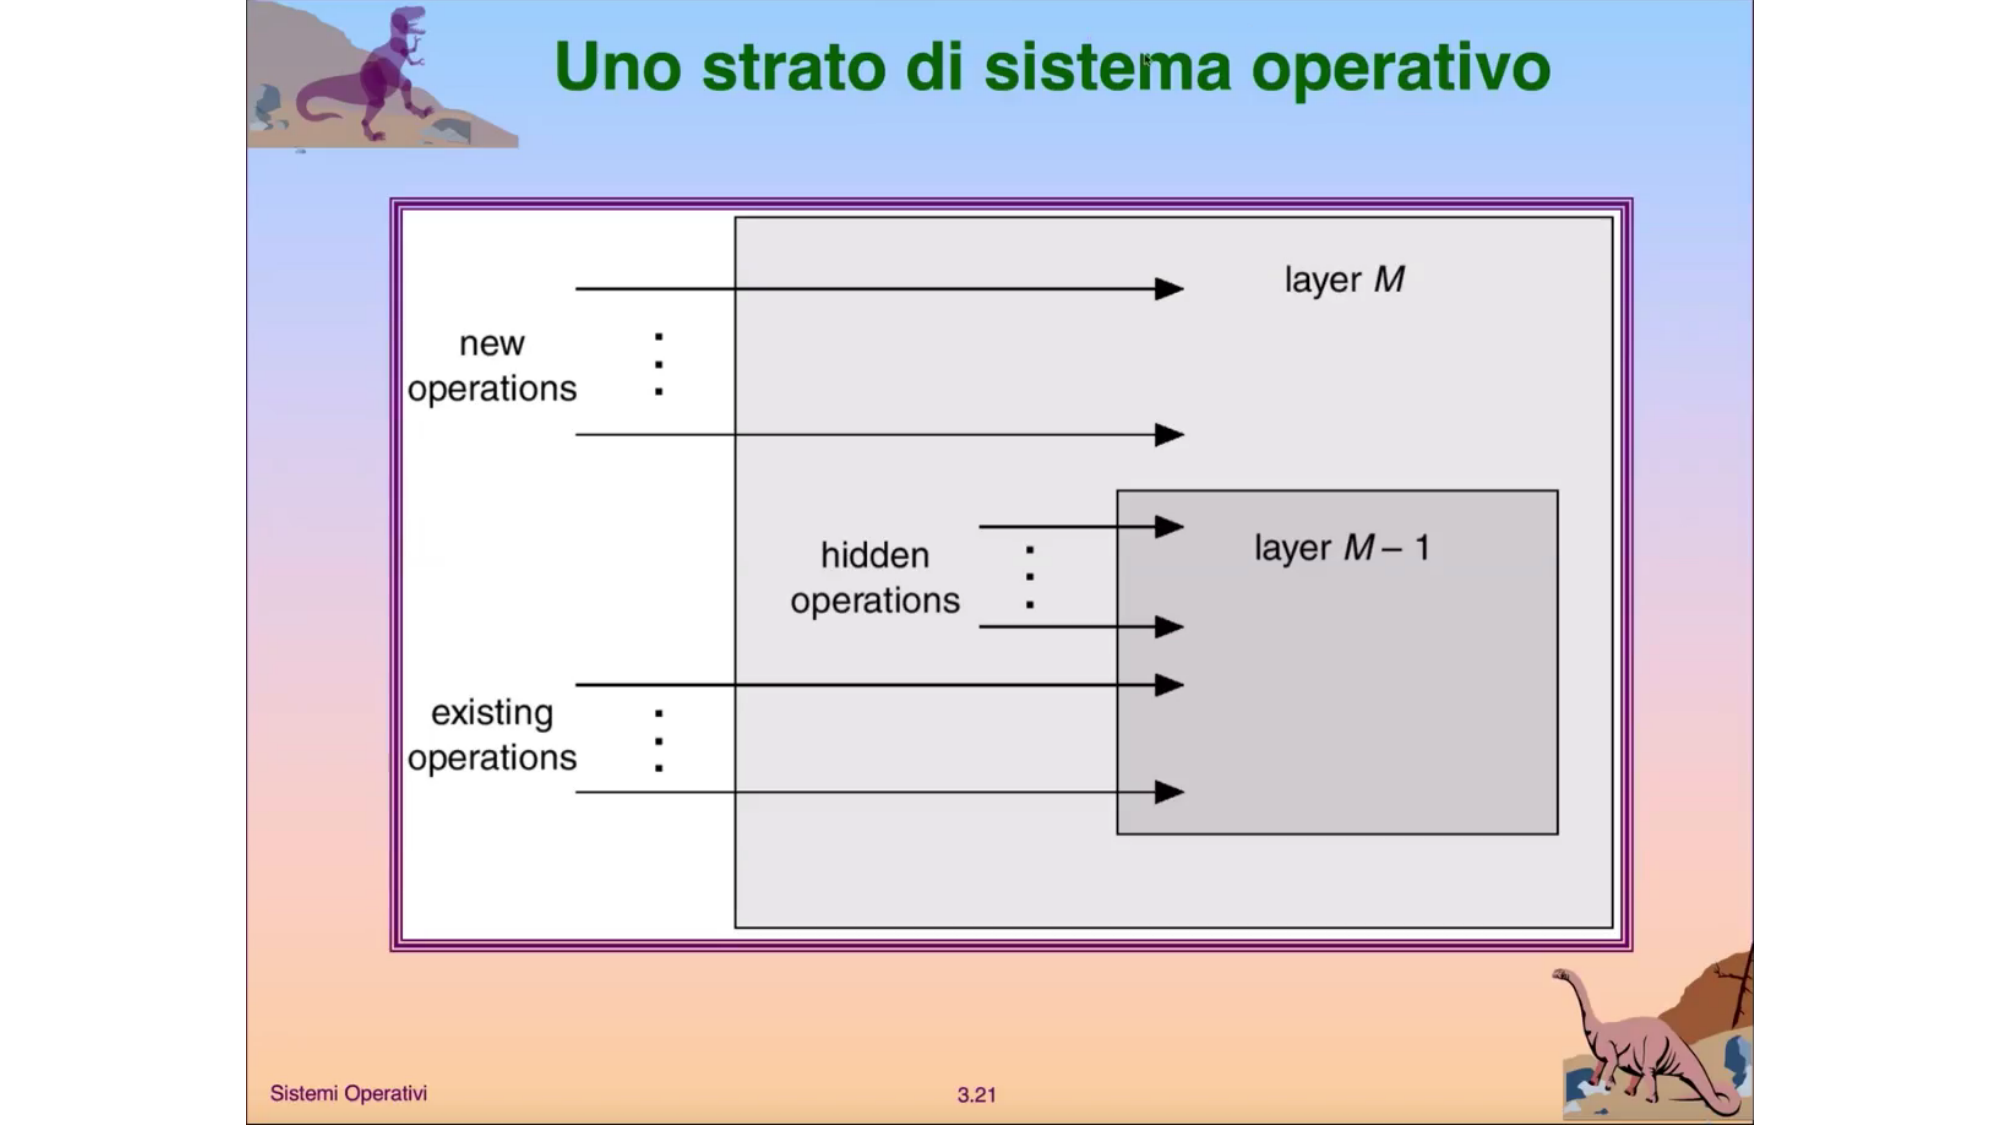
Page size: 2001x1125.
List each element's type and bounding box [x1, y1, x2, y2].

picture [246, 0, 1754, 1125]
